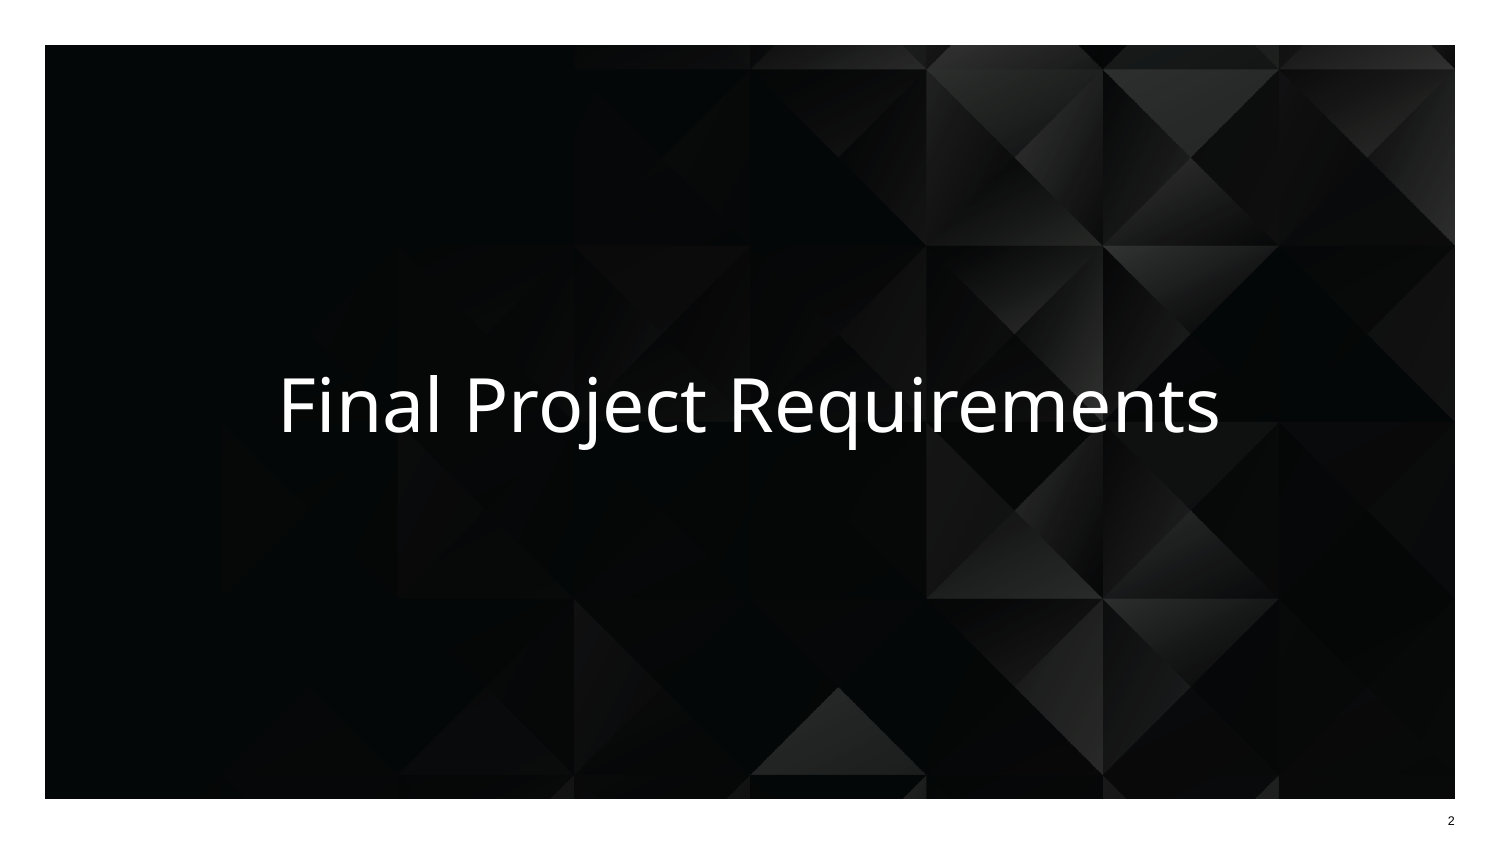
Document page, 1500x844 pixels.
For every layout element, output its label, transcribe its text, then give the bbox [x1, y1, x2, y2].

slide_number 2 [1412, 813, 1455, 831]
title Final Project Requirements [45, 342, 1455, 473]
picture [45, 45, 1455, 342]
picture [45, 473, 1455, 799]
